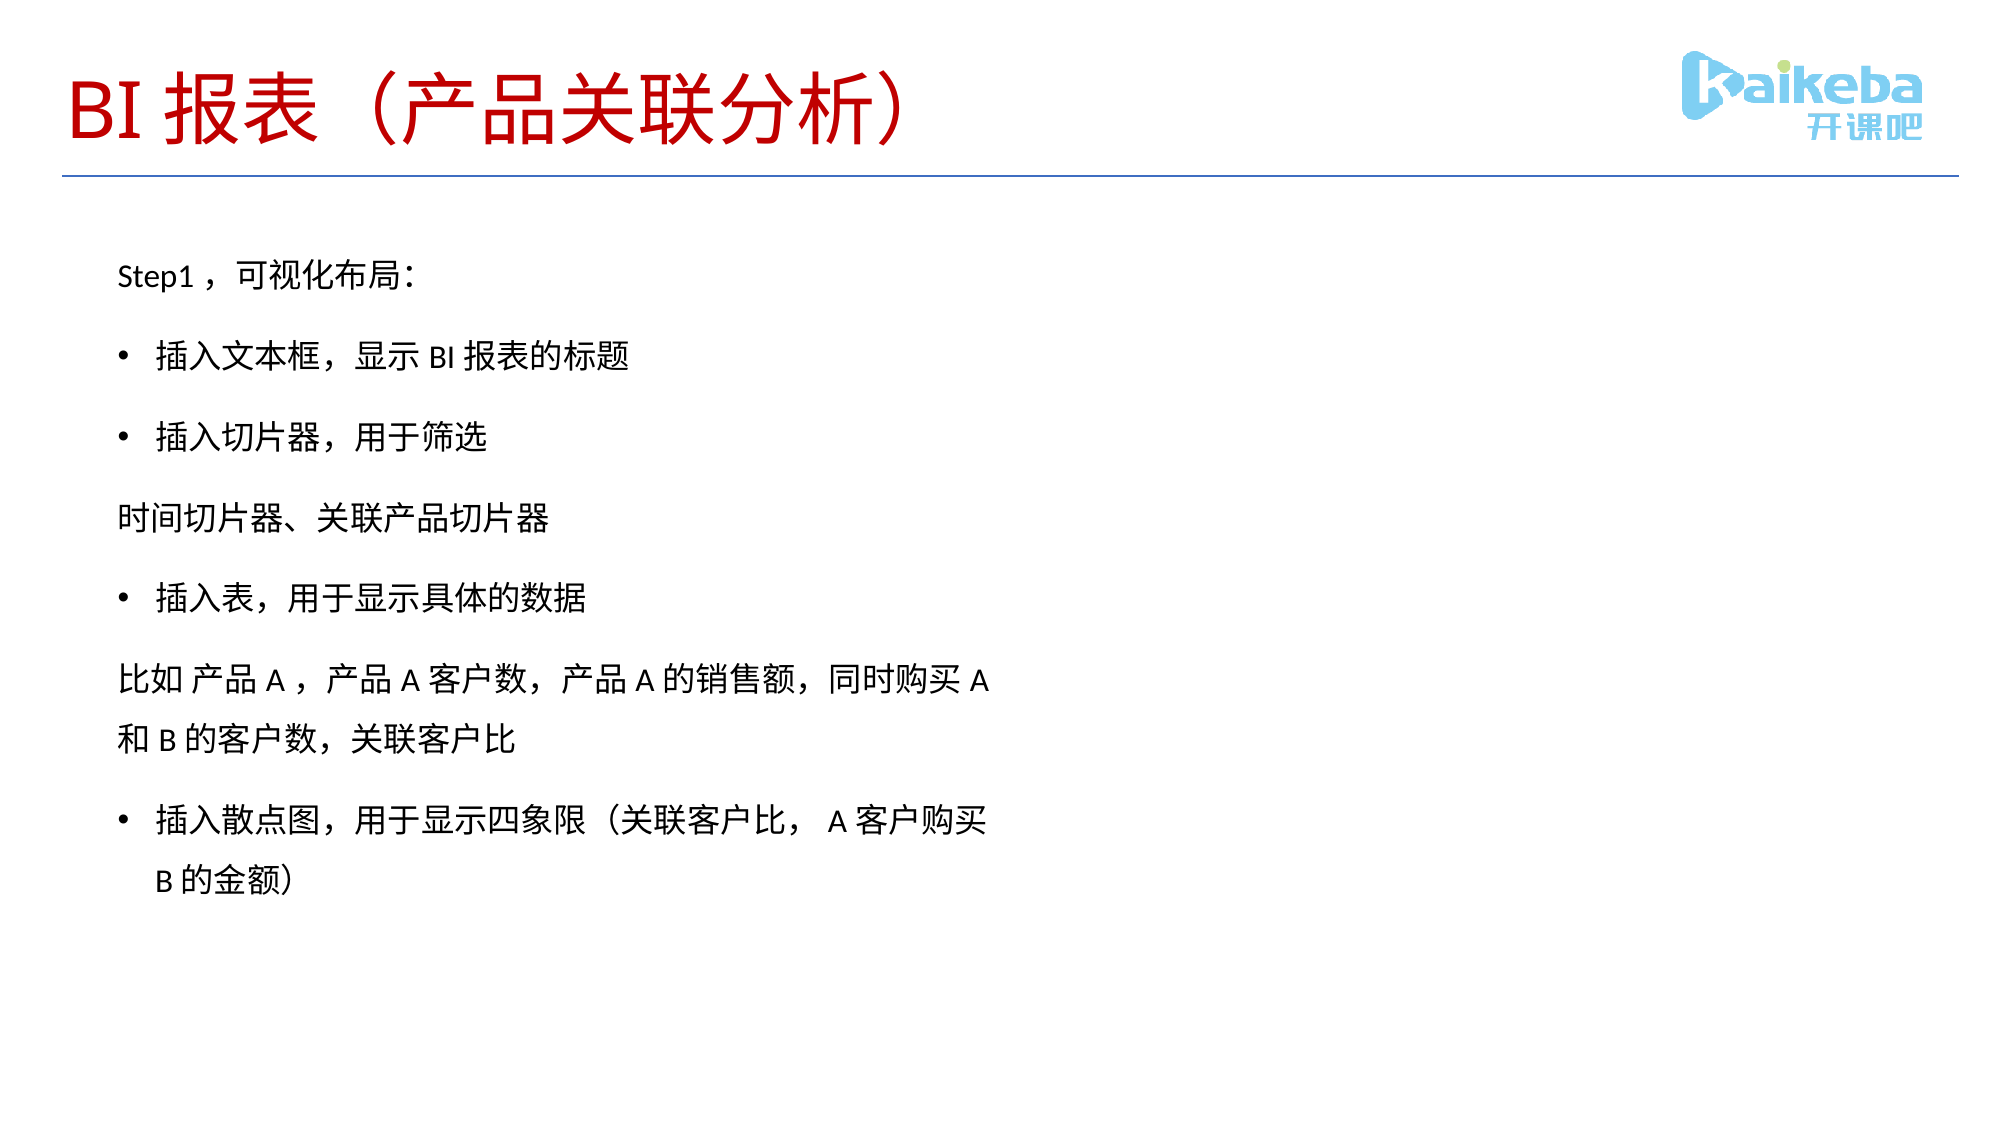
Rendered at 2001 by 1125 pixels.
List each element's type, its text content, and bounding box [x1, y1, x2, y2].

title BI报表（产品关联分析） [57, 59, 1728, 167]
text_box Step1，可视化布局： 插入文本框，显示BI报表的标题 插入切片器，用于筛选 时间切片器、关联产品切片器 插入表，用于显示具体的数据 比如 产品A，产品A客户数，产品A的销售额，同时购买A和B的客户数，关联客户比 插入散点图，用于显示四象限（关联客户比，A客户购买B的金额） [109, 227, 1009, 1045]
table_cell 配件 [1653, 21, 1950, 167]
